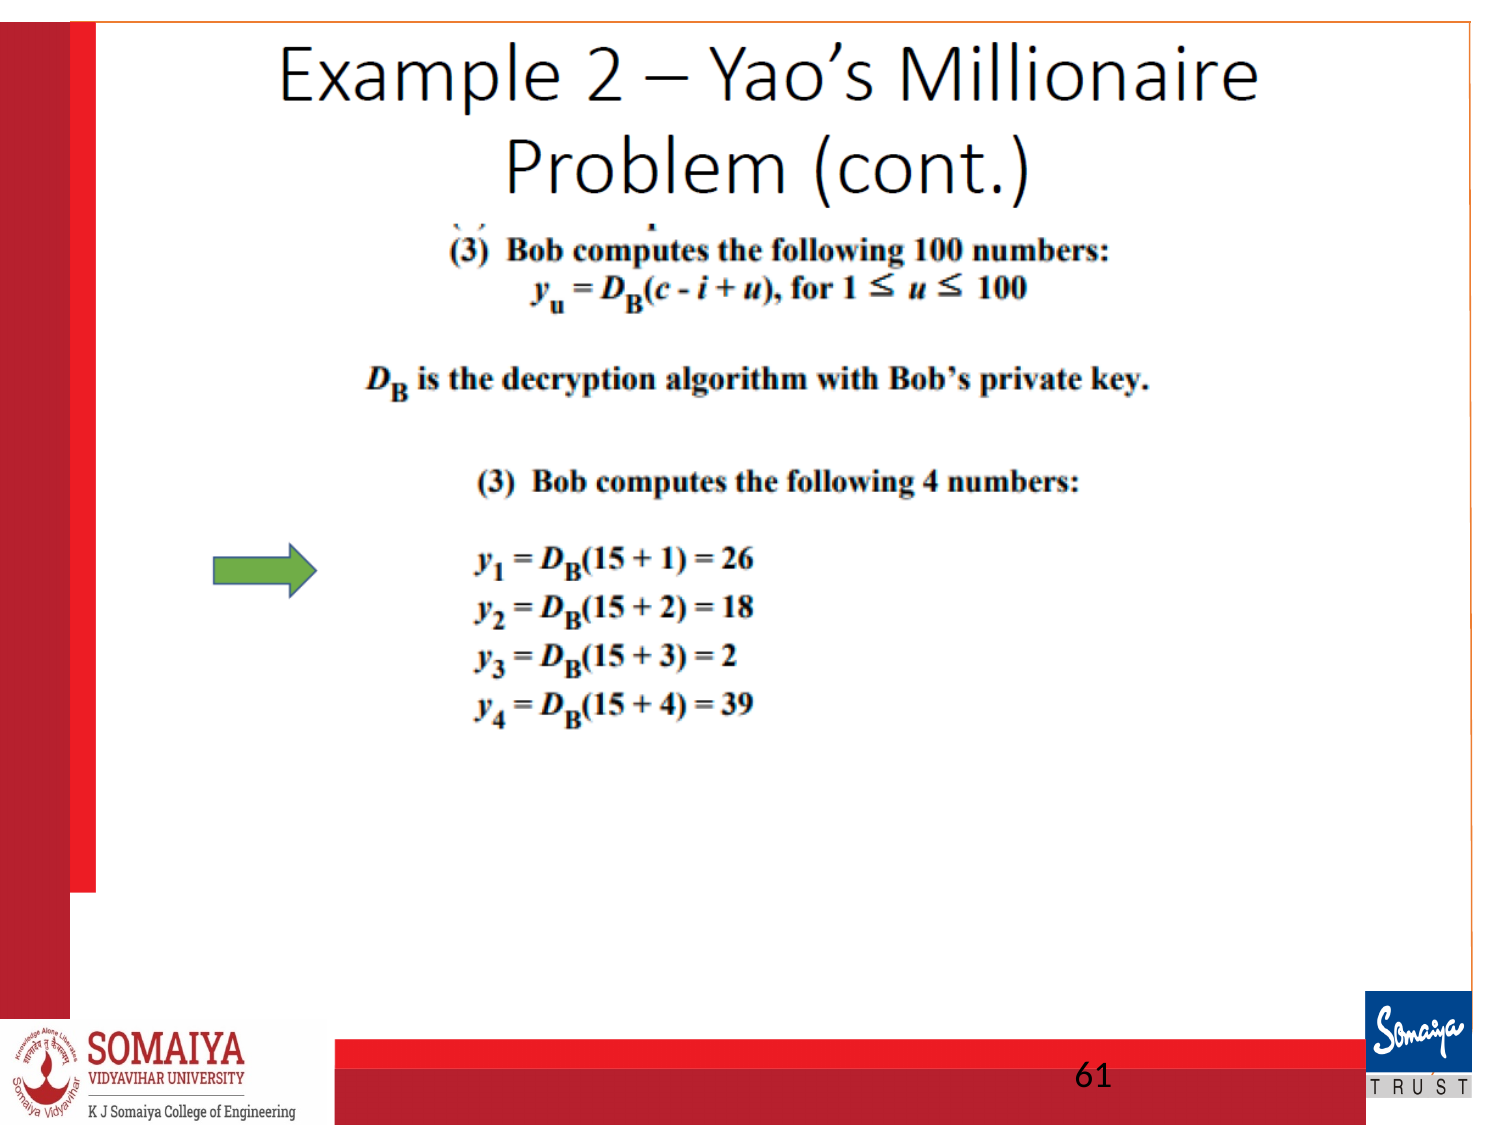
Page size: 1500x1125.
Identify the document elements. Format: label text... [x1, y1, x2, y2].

picture [100, 30, 1424, 971]
slide_number 61 [1059, 1042, 1397, 1103]
picture [0, 22, 327, 1125]
picture [335, 1040, 1365, 1125]
picture [1365, 991, 1472, 1098]
